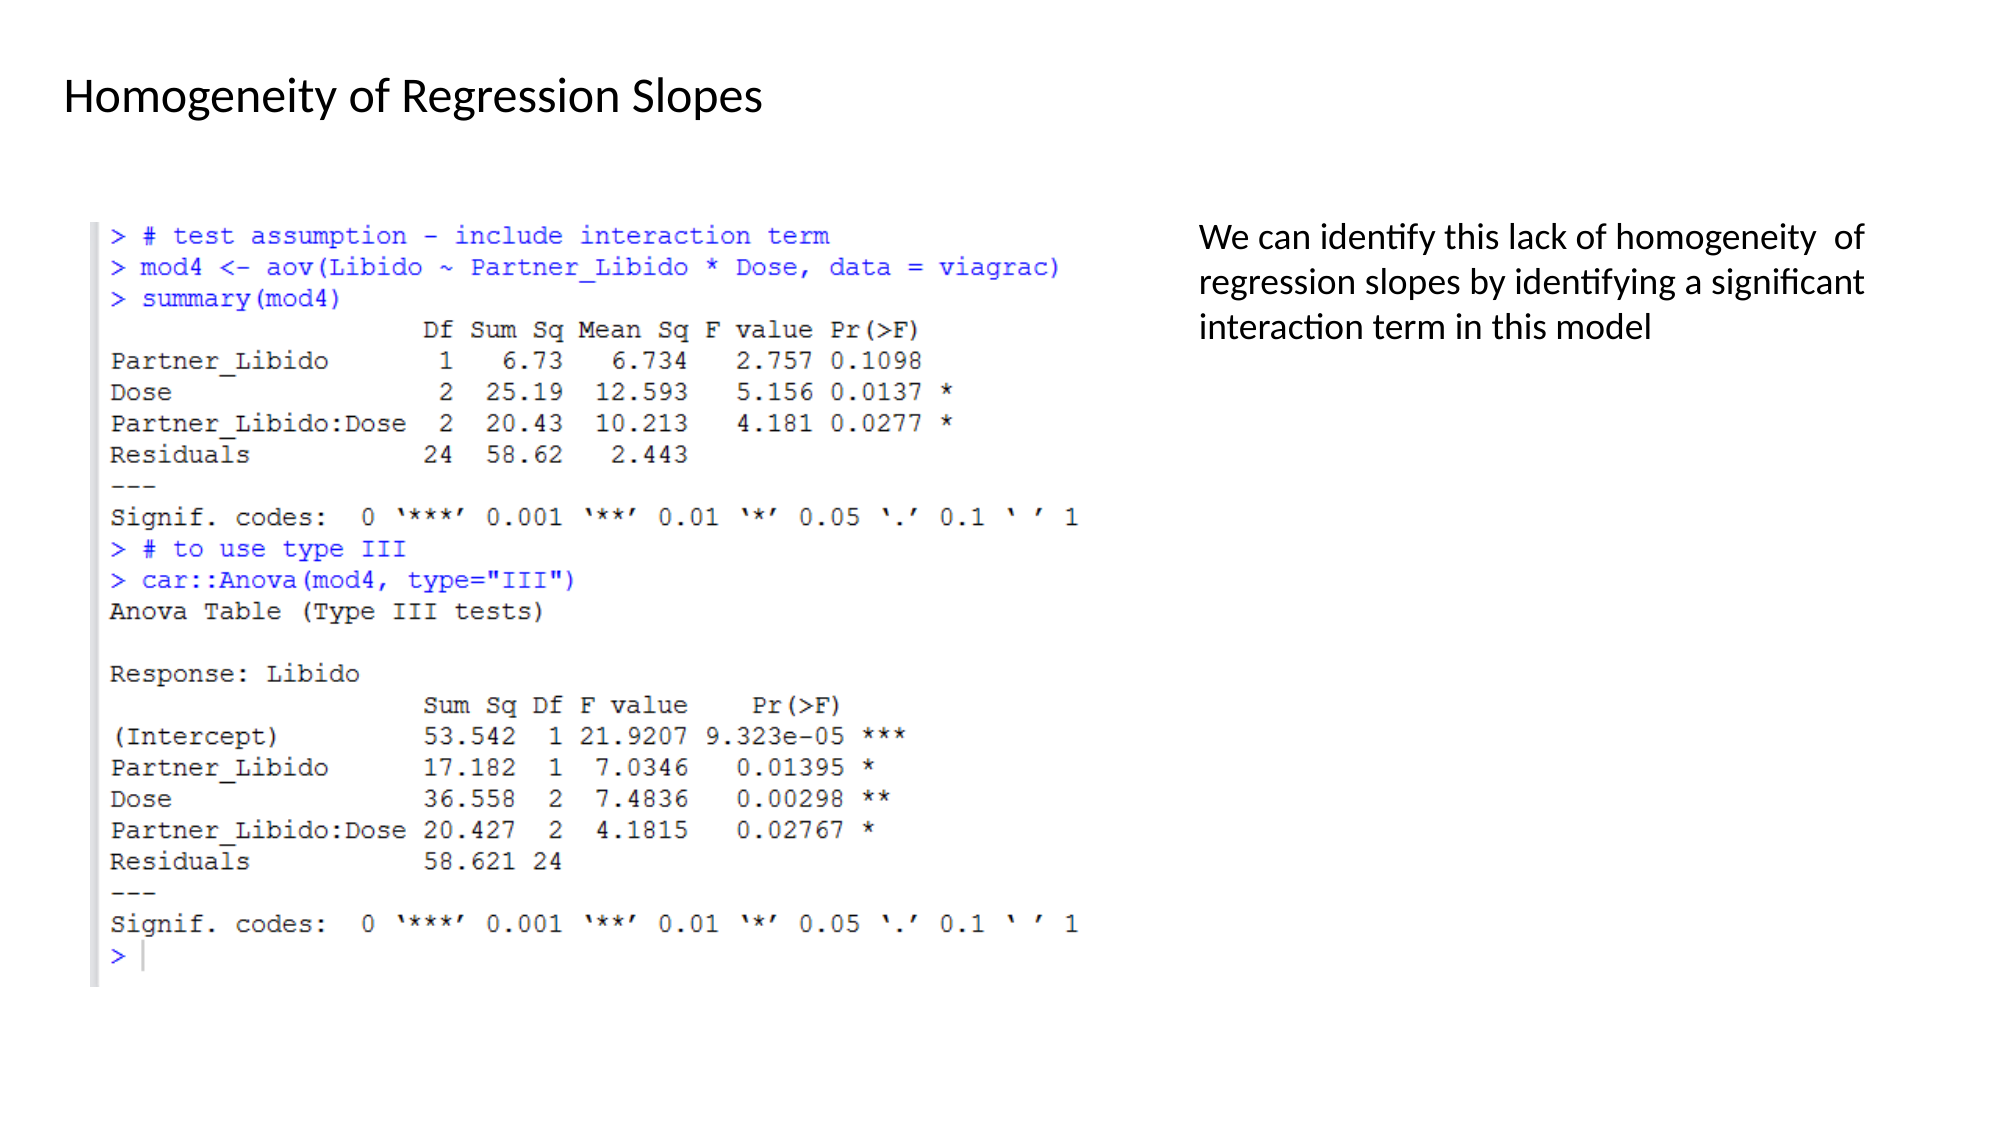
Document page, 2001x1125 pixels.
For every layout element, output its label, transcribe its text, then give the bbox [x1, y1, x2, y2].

picture [90, 222, 1108, 988]
text_box We can identify this lack of homogeneity of regression slopes by identifying a significant interaction term in this model [1184, 204, 1975, 355]
text_box Homogeneity of Regression Slopes [48, 55, 779, 130]
